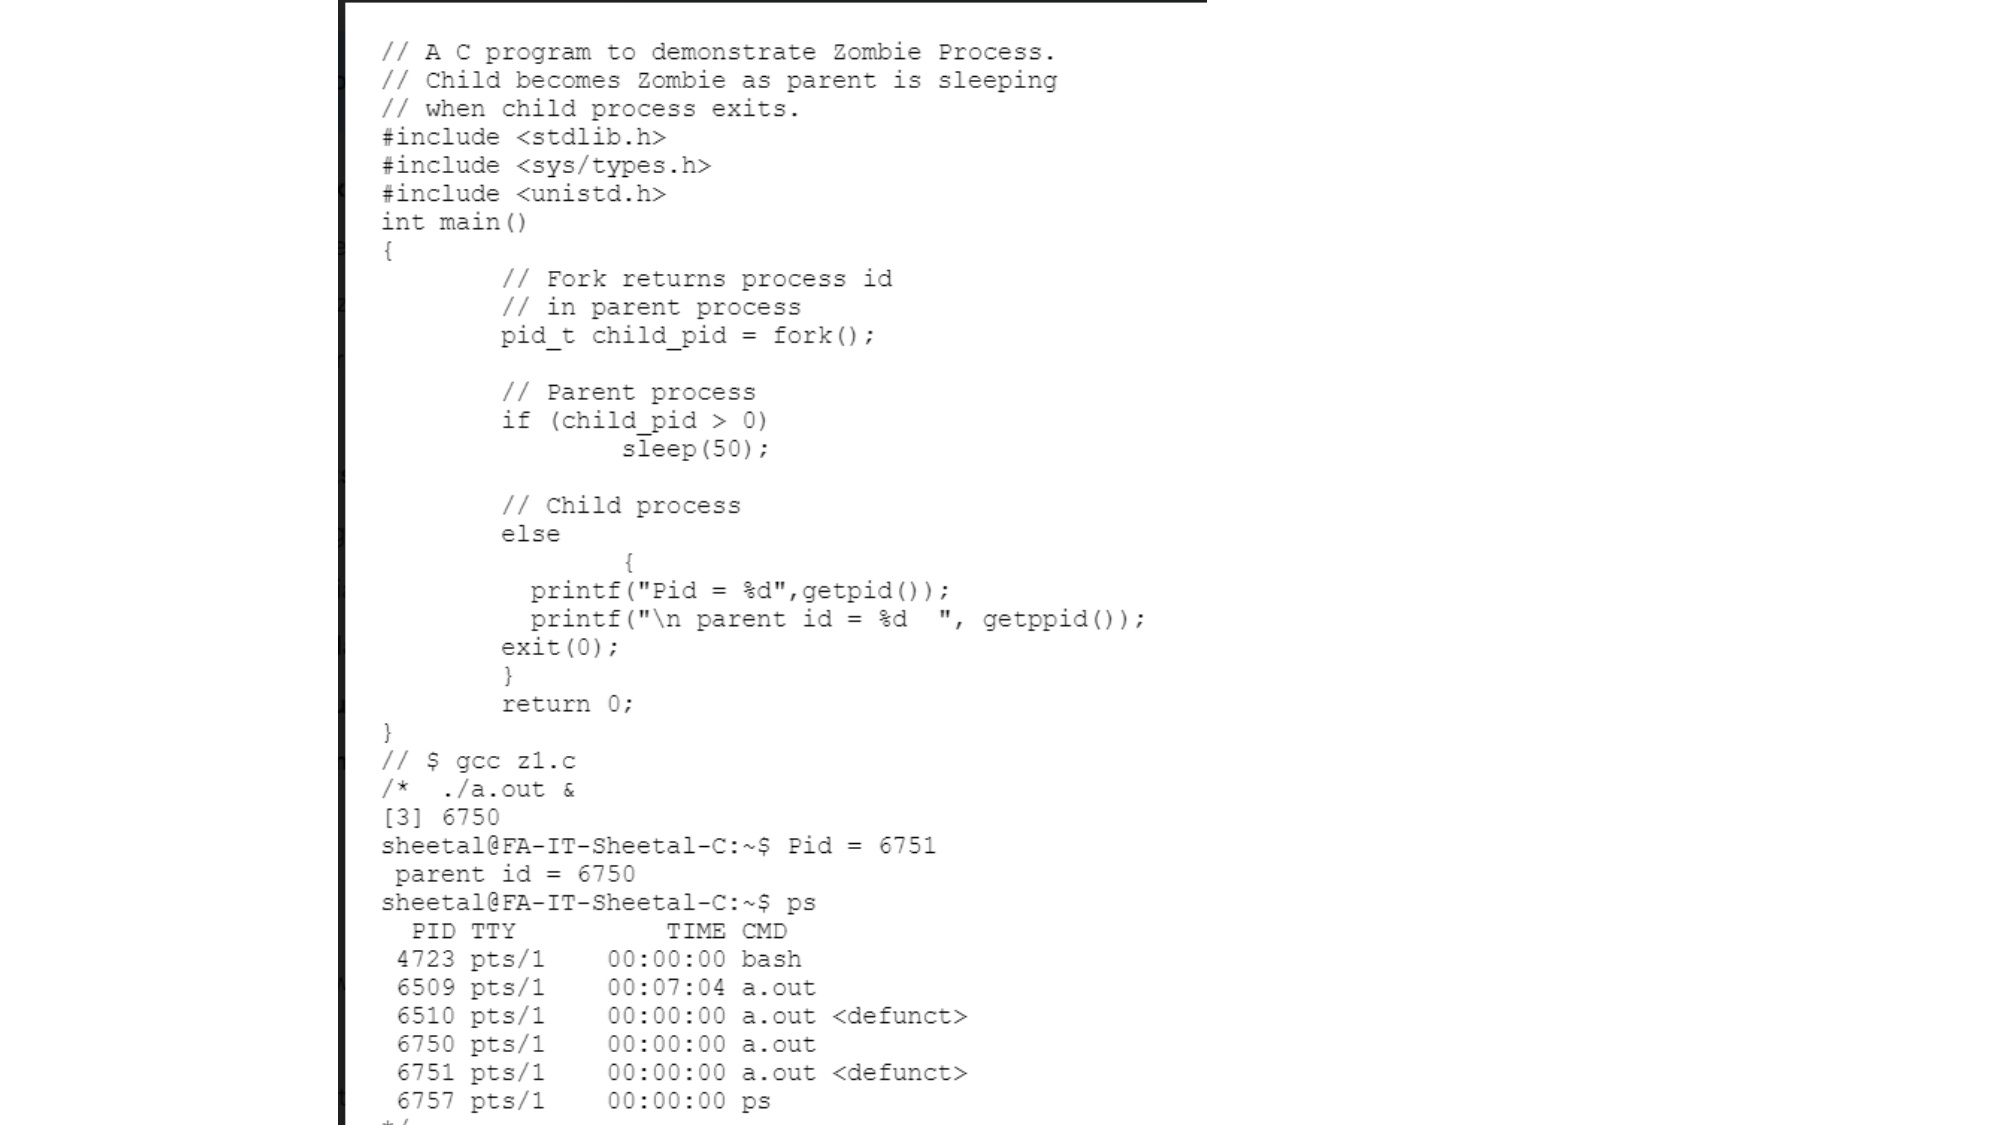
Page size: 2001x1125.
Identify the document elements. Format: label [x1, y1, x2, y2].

picture [338, 0, 1207, 1125]
